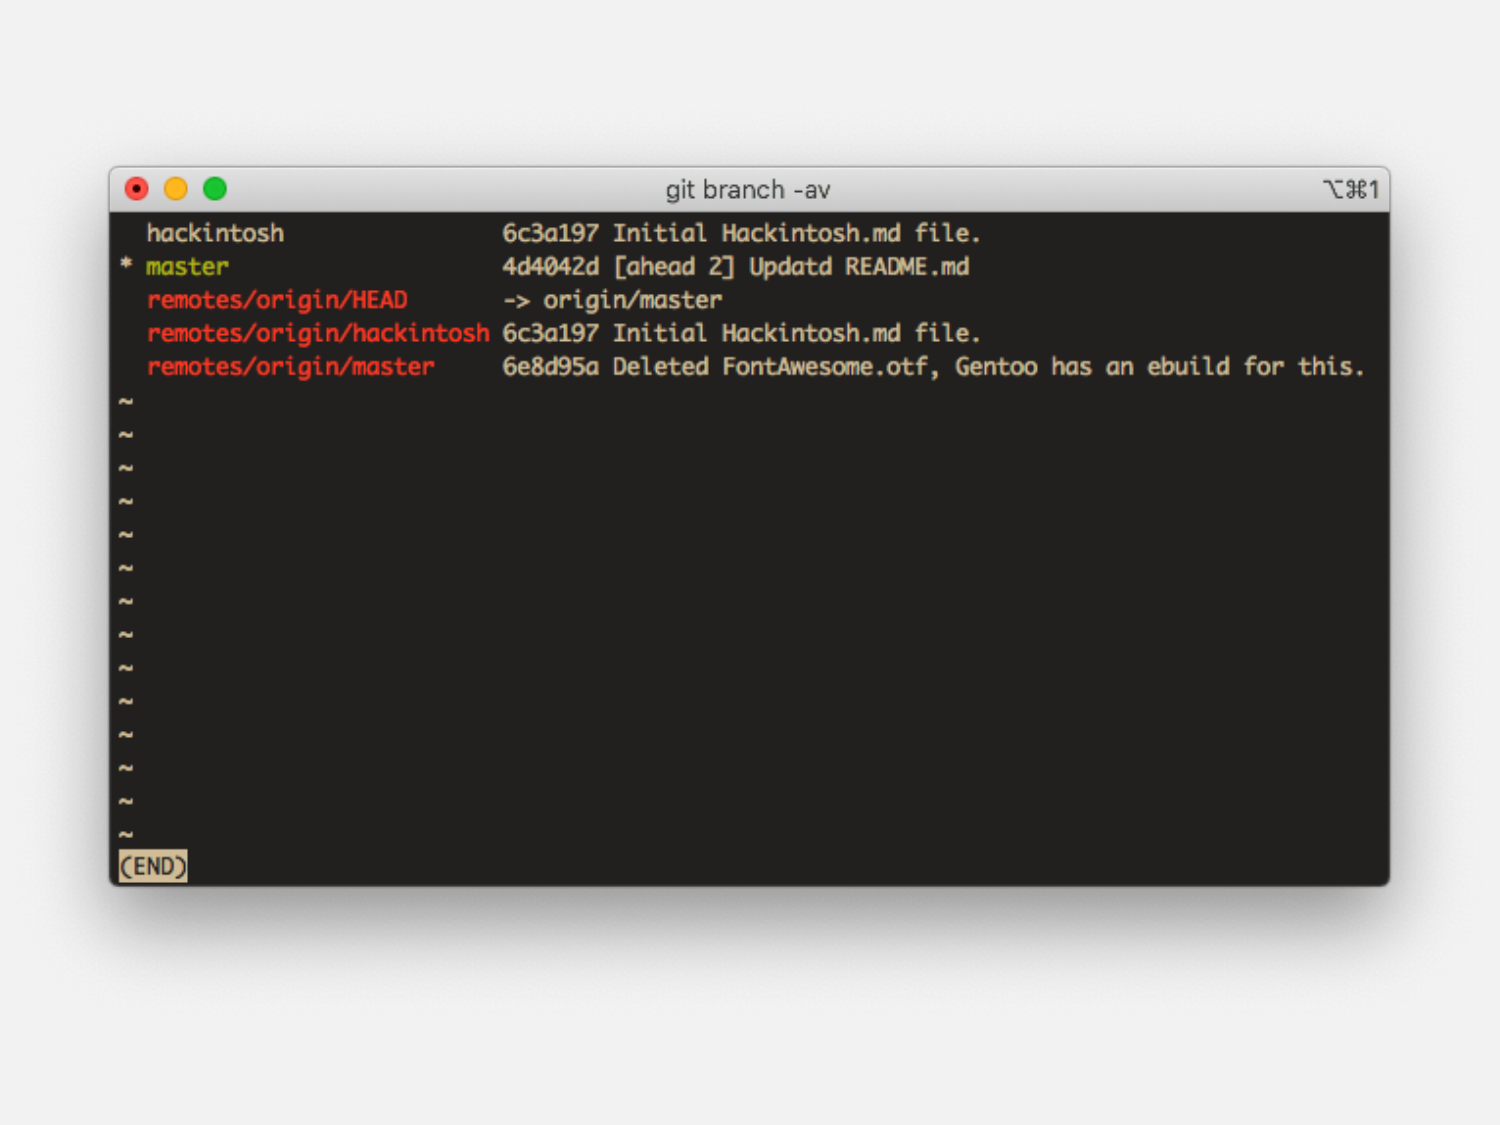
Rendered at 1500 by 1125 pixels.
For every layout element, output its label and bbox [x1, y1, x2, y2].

picture [0, 93, 1500, 1032]
